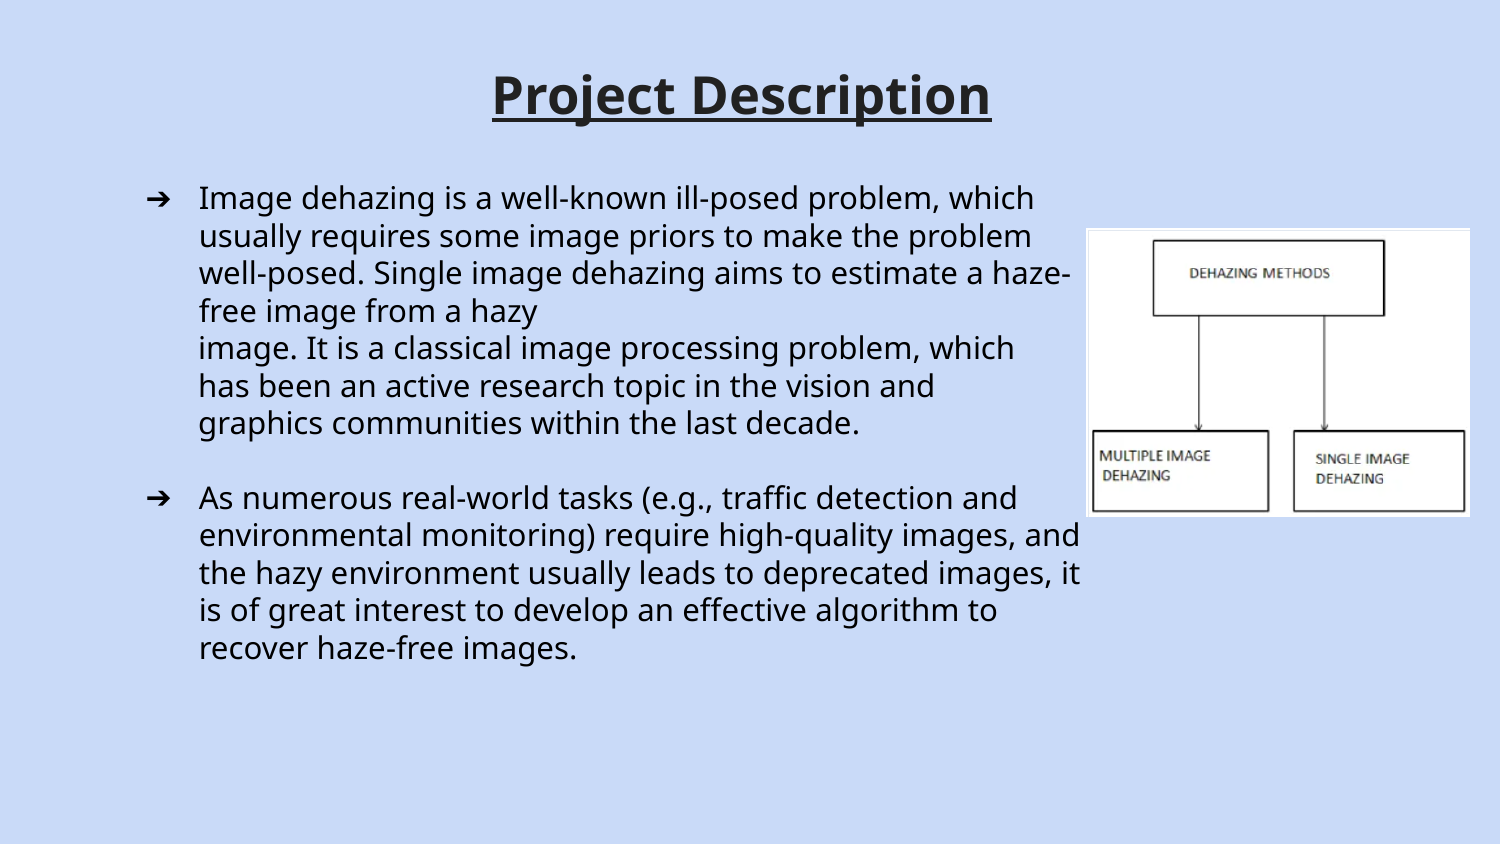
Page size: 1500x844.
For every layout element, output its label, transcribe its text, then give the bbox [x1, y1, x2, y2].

picture [1086, 228, 1470, 517]
text_box Image dehazing is a well-known ill-posed problem, which usually requires some image priors to make the problem well-posed. Single image dehazing aims to estimate a haze-free image from a hazy image. It is a classical image processing problem, which has been an active research topic in the vision and graphics communities within the last decade. As numerous real-world tasks (e.g., traffic detection and environmental monitoring) require high-quality images, and the hazy environment usually leads to deprecated images, it is of great interest to develop an effective algorithm to recover haze-free images. [108, 163, 1100, 681]
title Project Description [108, 46, 1375, 141]
